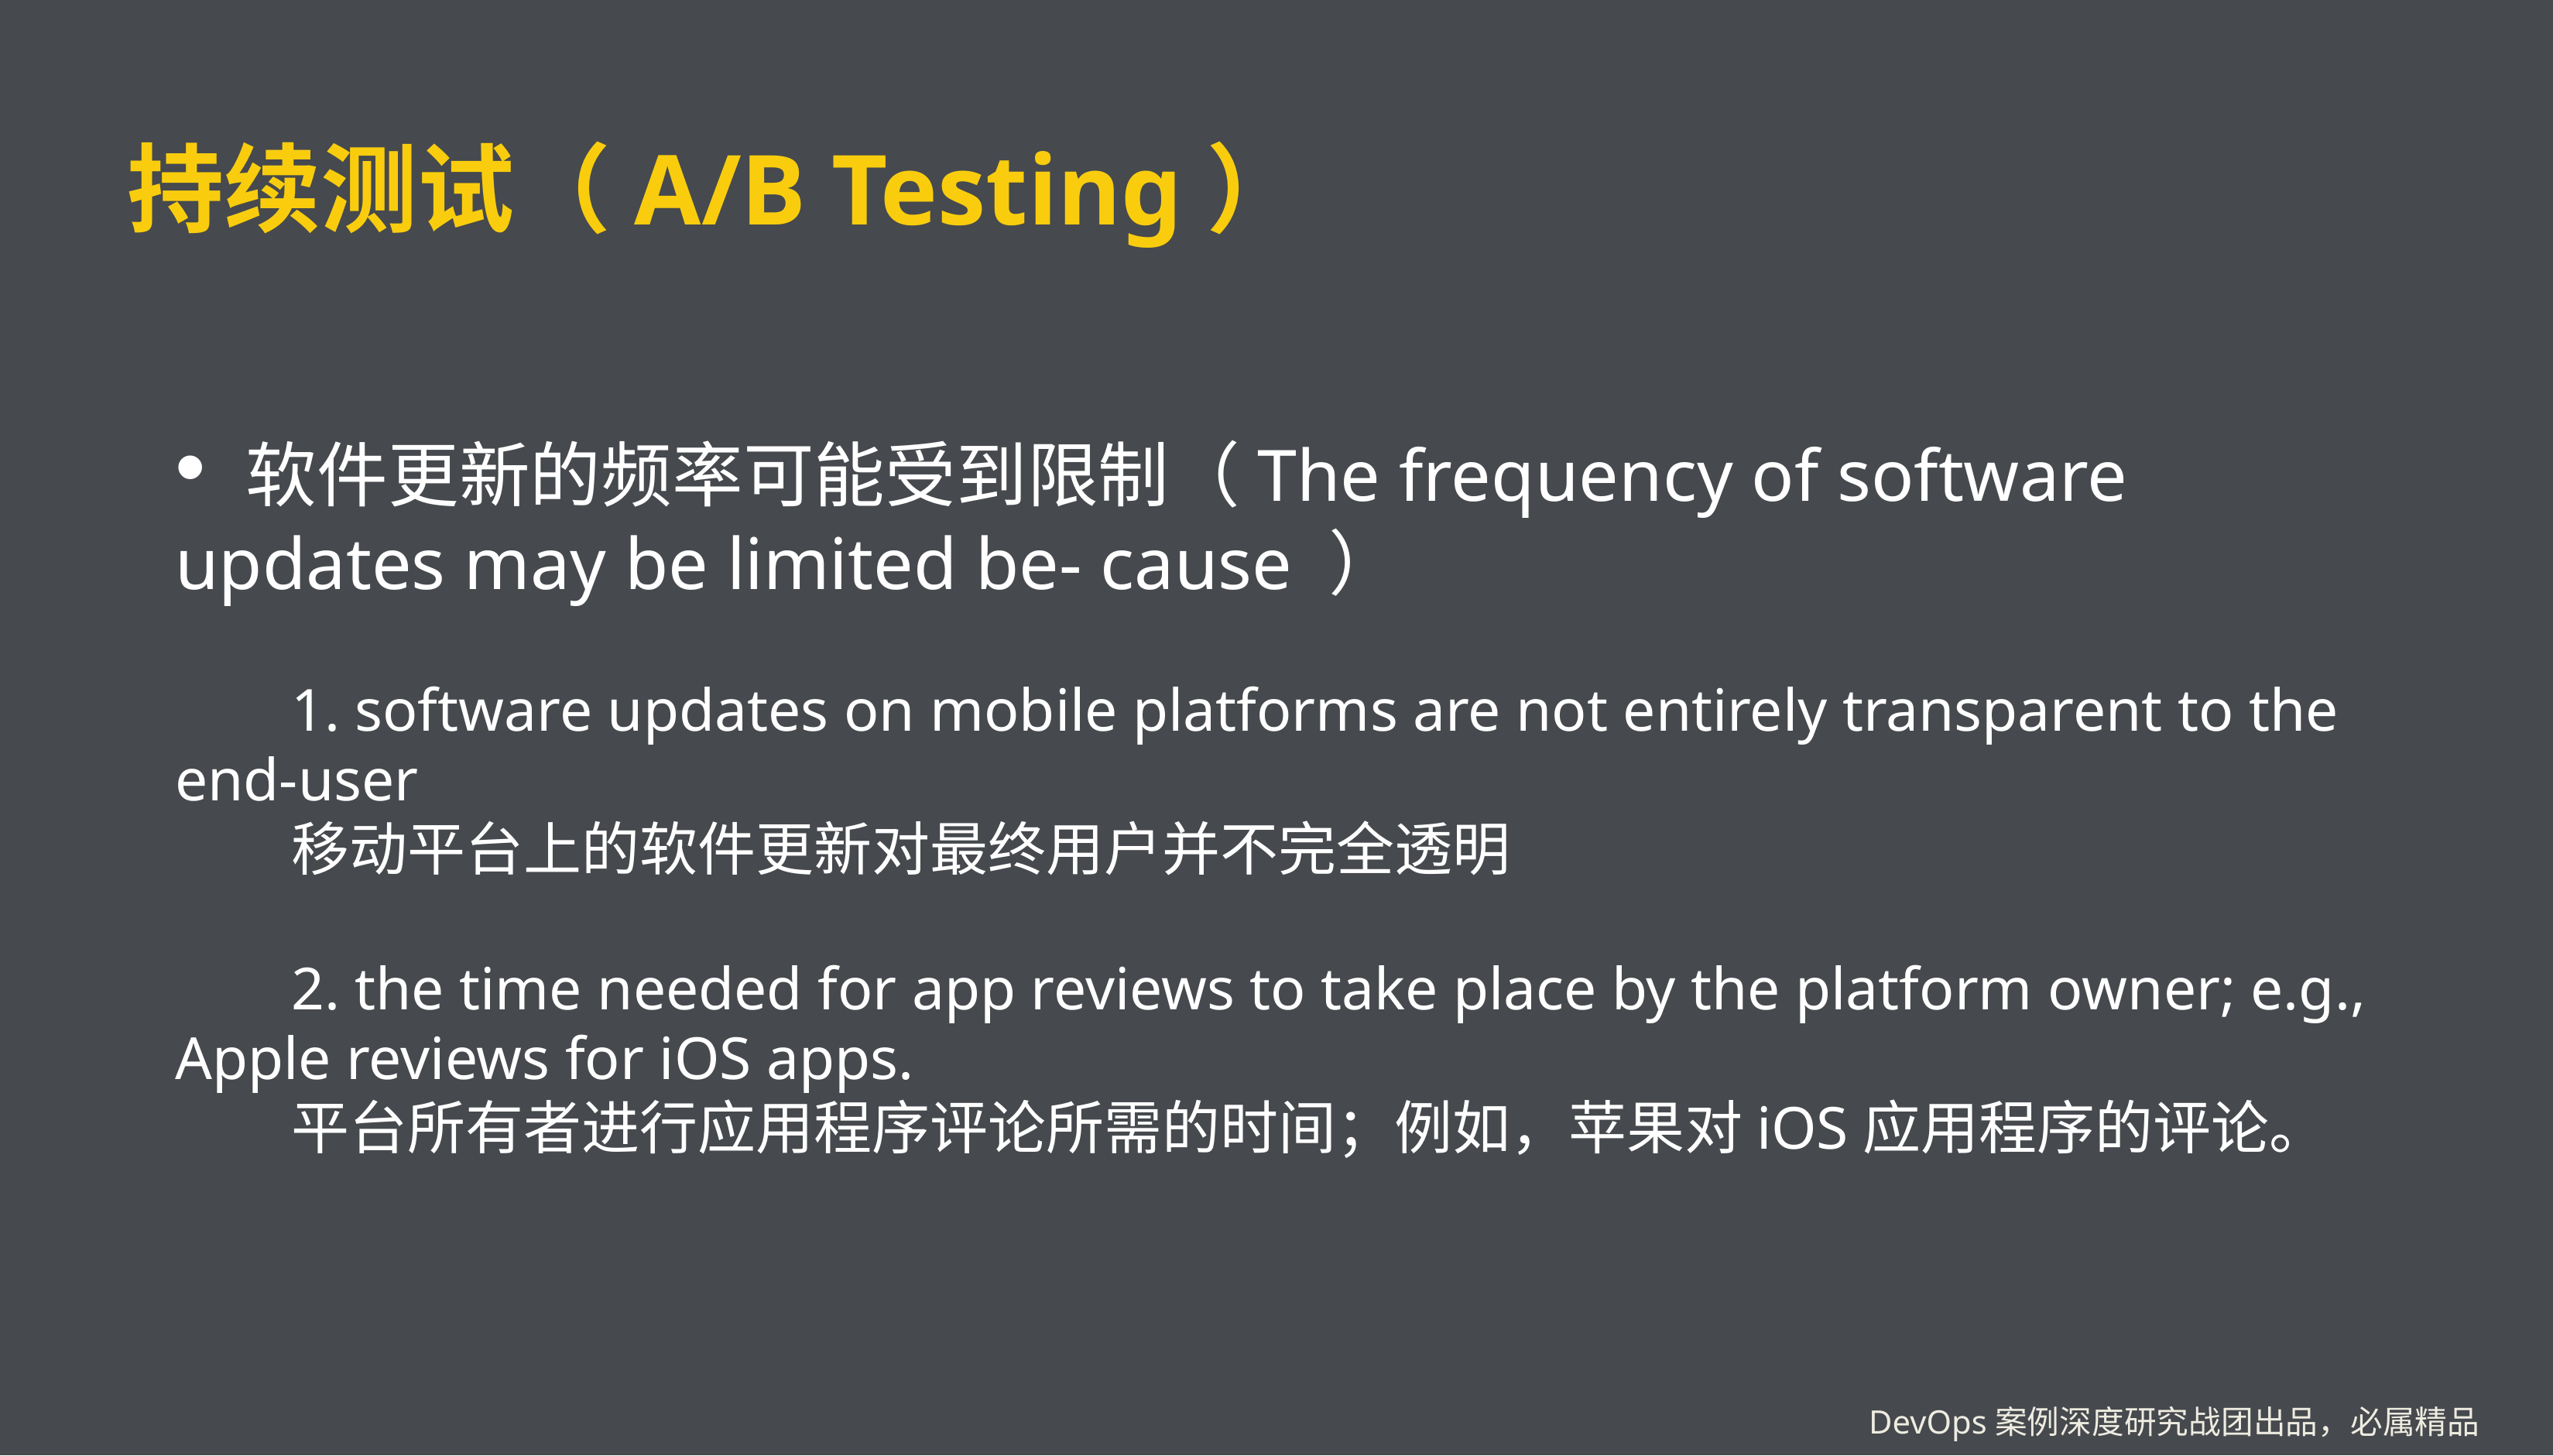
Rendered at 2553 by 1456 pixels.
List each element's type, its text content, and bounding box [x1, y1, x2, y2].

title 持续测试（A/B Testing） [127, 128, 2425, 372]
text_box 软件更新的频率可能受到限制（The frequency of software updates may be limited be- cause ） 1. software updates on mobile platforms are not entirely transparent to the end-user 移动平台上的软件更新对最终用户并不完全透明 2. the time needed for app reviews to take place by the platform owner; e.g., Apple reviews for iOS apps. 平台所有者进行应用程序评论所需的时间；例如，苹果对iOS应用程序的评论。 [163, 408, 2390, 1272]
